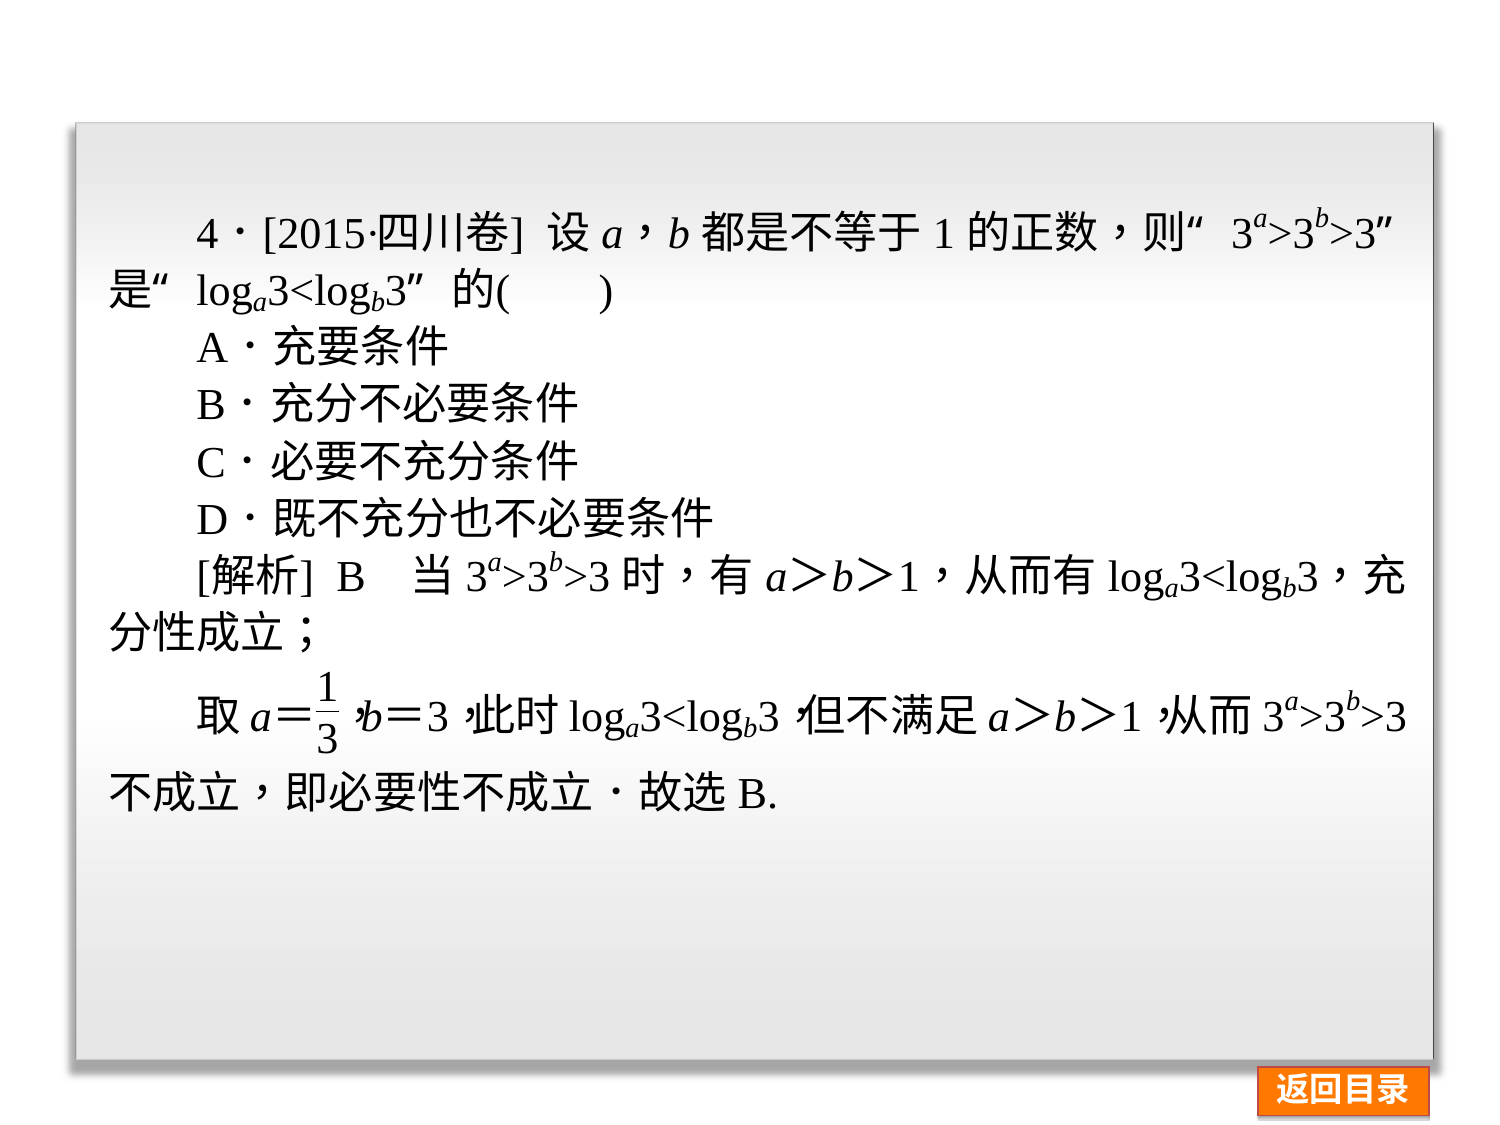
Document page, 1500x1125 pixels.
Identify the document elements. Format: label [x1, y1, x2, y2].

text_box [107, 203, 1407, 1125]
text_box [0, 113, 1500, 1125]
